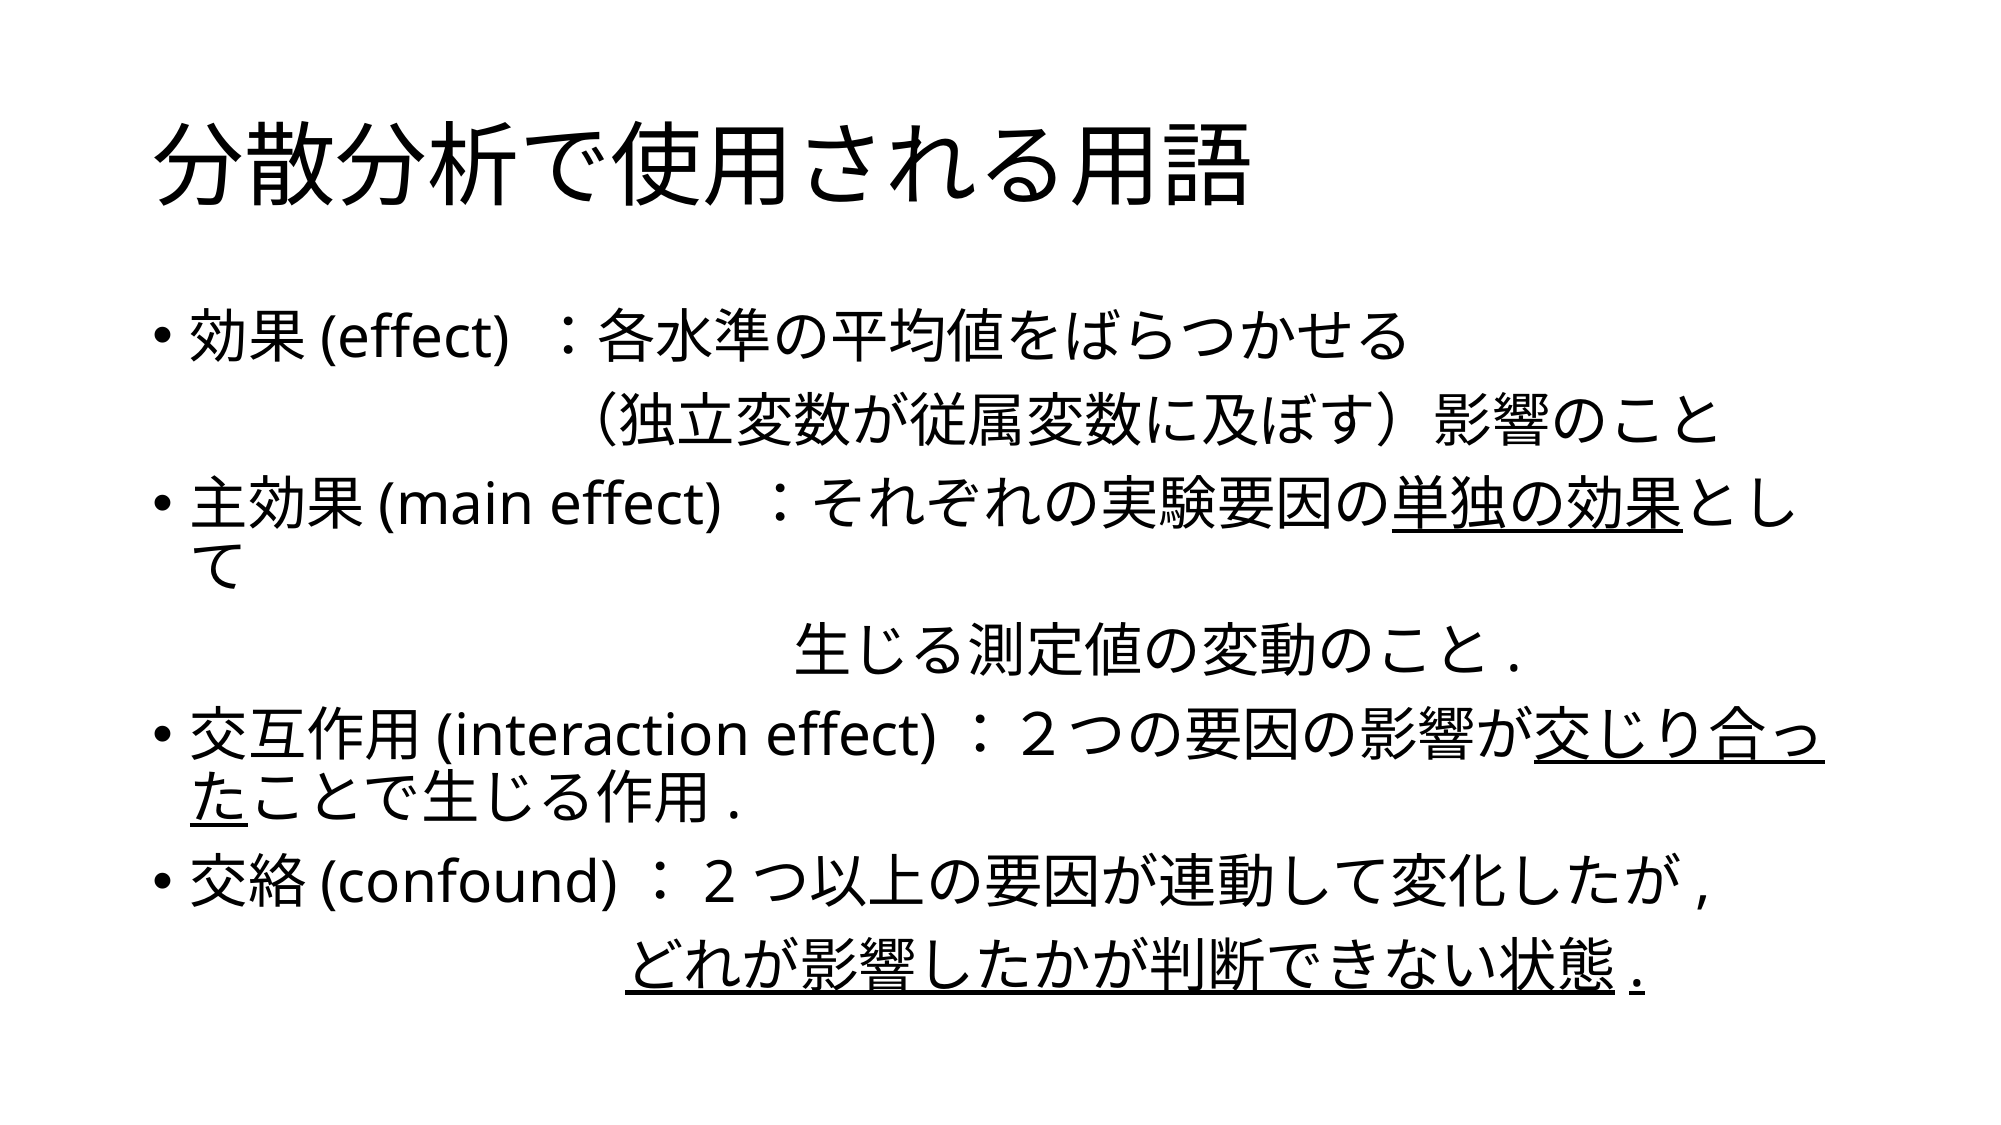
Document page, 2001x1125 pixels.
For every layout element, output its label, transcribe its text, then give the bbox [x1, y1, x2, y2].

list 効果(effect) ：各水準の平均値をばらつかせる （独立変数が従属変数に及ぼす）影響のこと 主効果(main effect) ：それぞれの実験要因の単独の効果として 生じる測定値の変動のこと. 交互作用(interaction effect)：２つの要因の影響が交じり合ったことで生じる作用. 交絡(confound)：2つ以上の要因が連動して変化したが, どれが影響したかが判断できない状態. [137, 299, 1863, 1014]
title 分散分析で使用される用語 [137, 59, 1863, 278]
